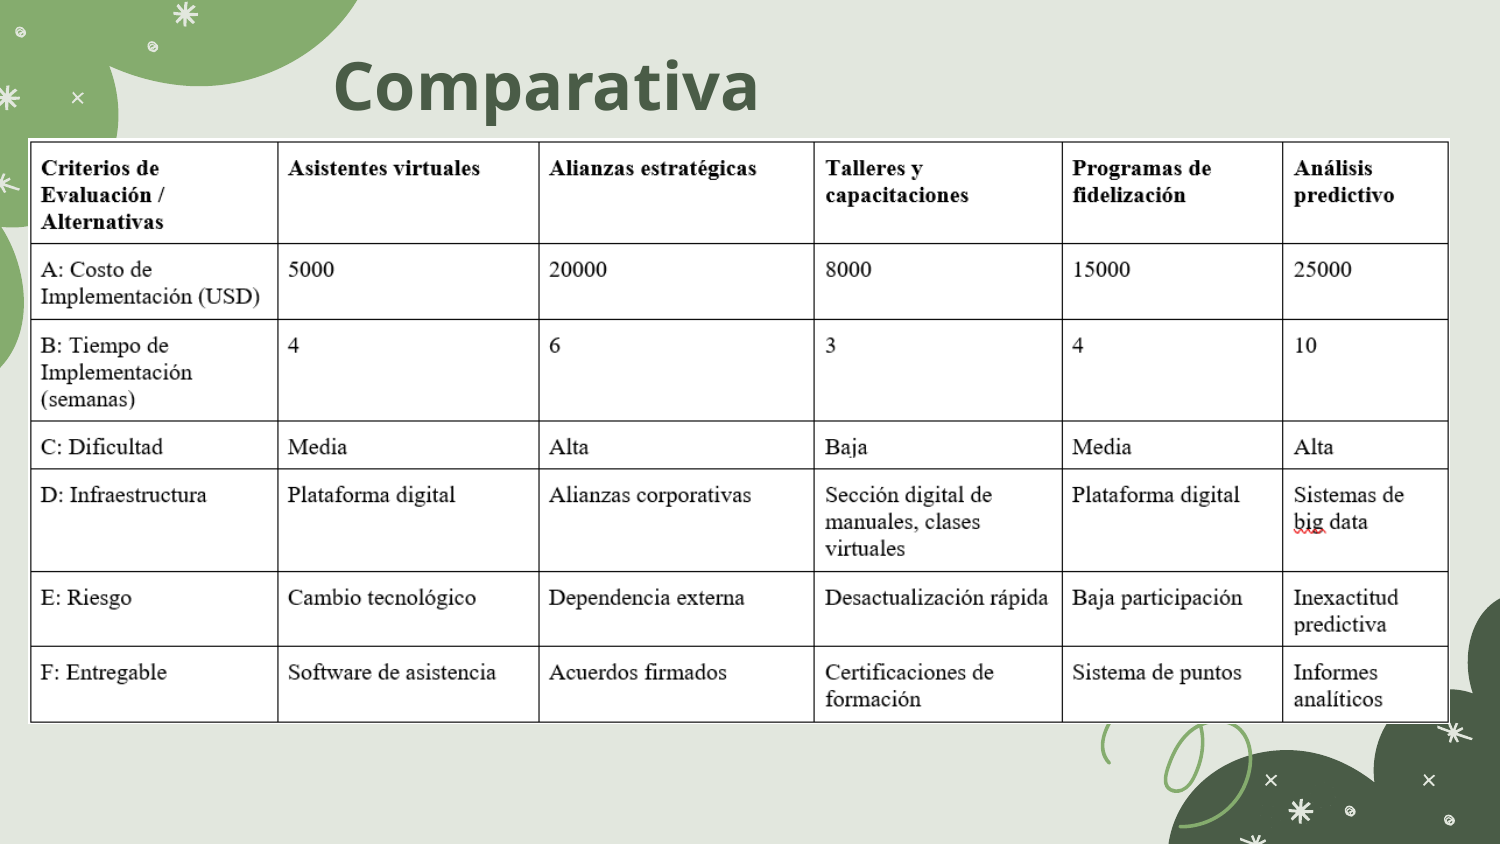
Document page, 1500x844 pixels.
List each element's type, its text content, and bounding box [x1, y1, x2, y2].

picture [28, 138, 1451, 724]
title Comparativa [317, 0, 1350, 136]
